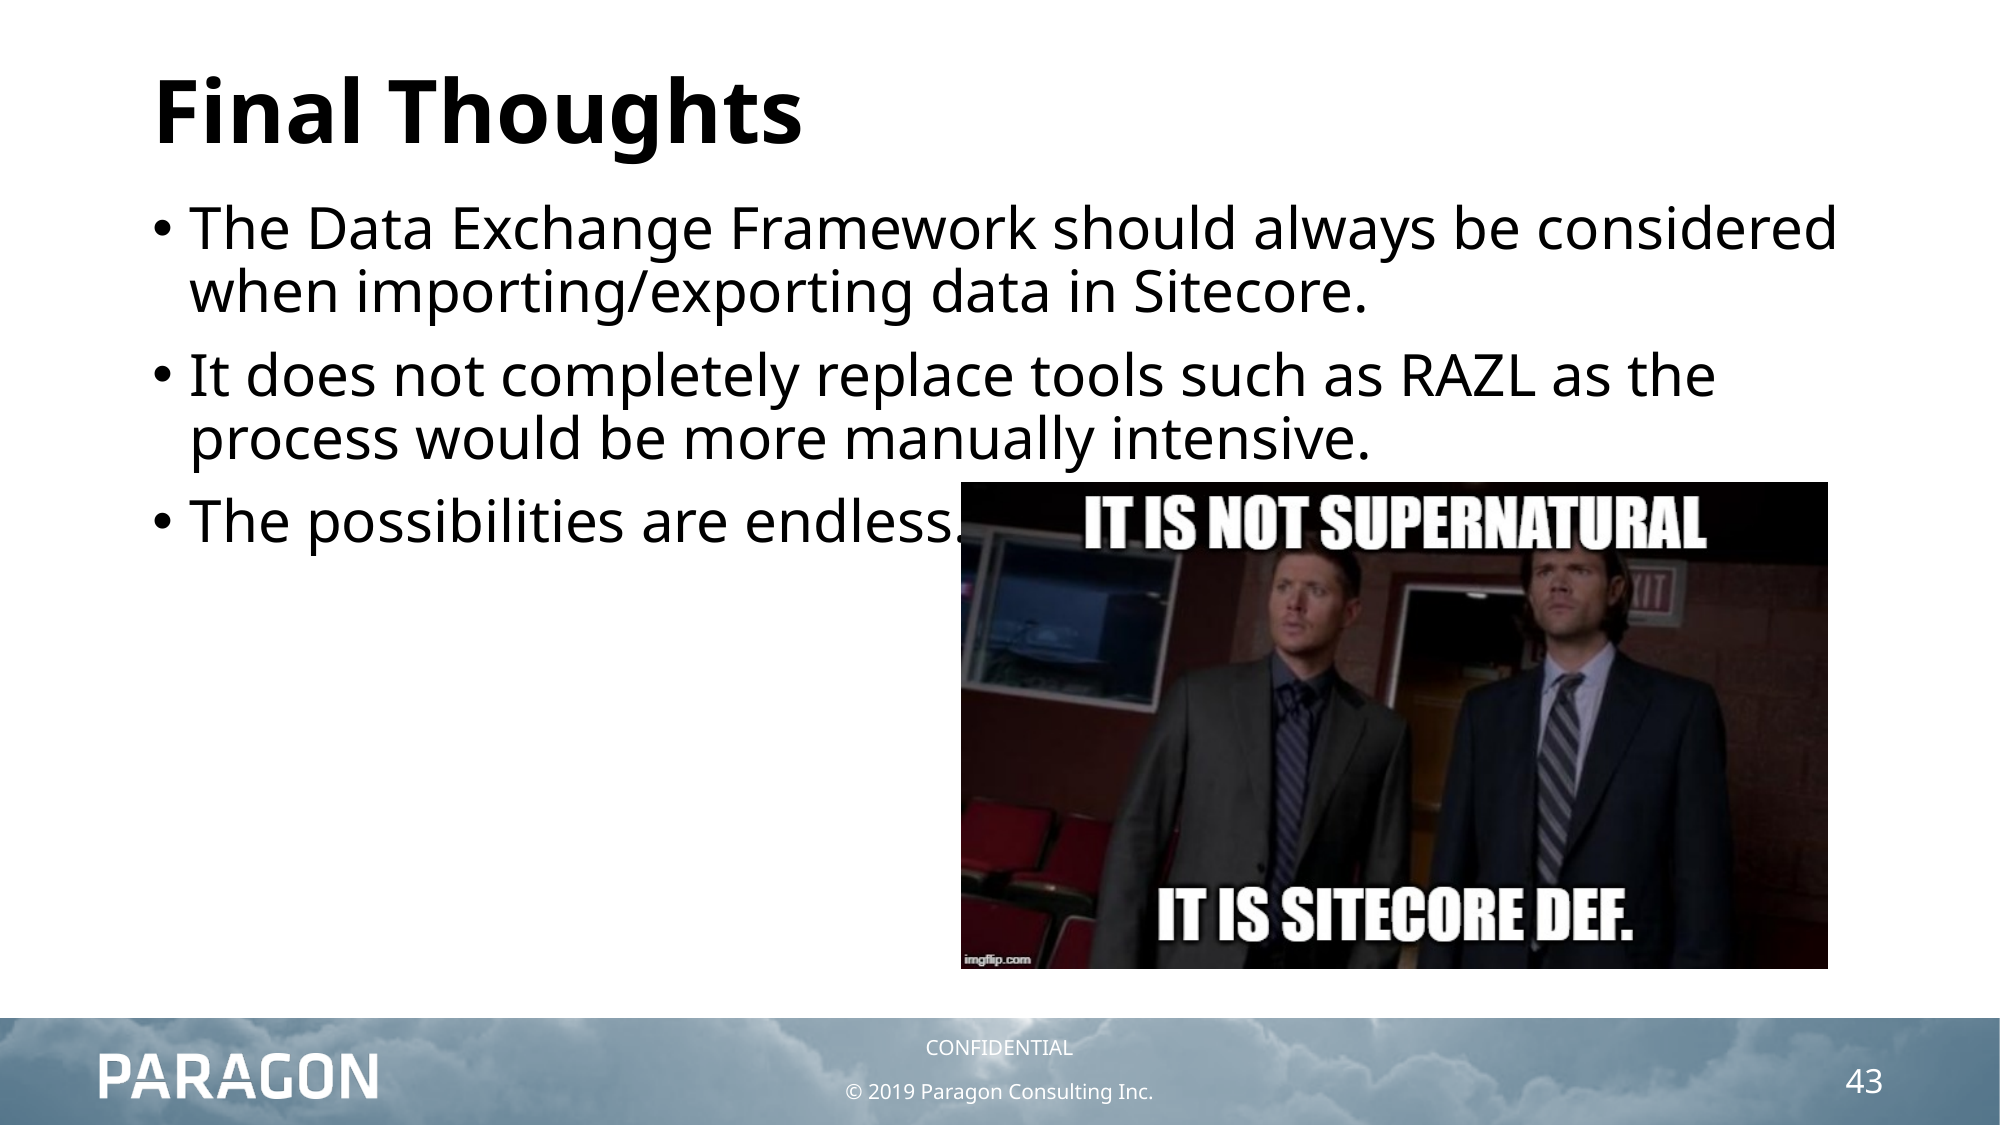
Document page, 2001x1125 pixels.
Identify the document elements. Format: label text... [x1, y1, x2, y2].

title Final Thoughts [137, 59, 1863, 171]
picture [99, 1053, 383, 1099]
picture [961, 482, 1828, 969]
list The Data Exchange Framework should always be considered when importing/exporting data in Sitecore. It does not completely replace tools such as RAZL as the process would be more manually intensive. The possibilities are endless. [137, 191, 1863, 1002]
slide_number 43 [1786, 1052, 1899, 1113]
